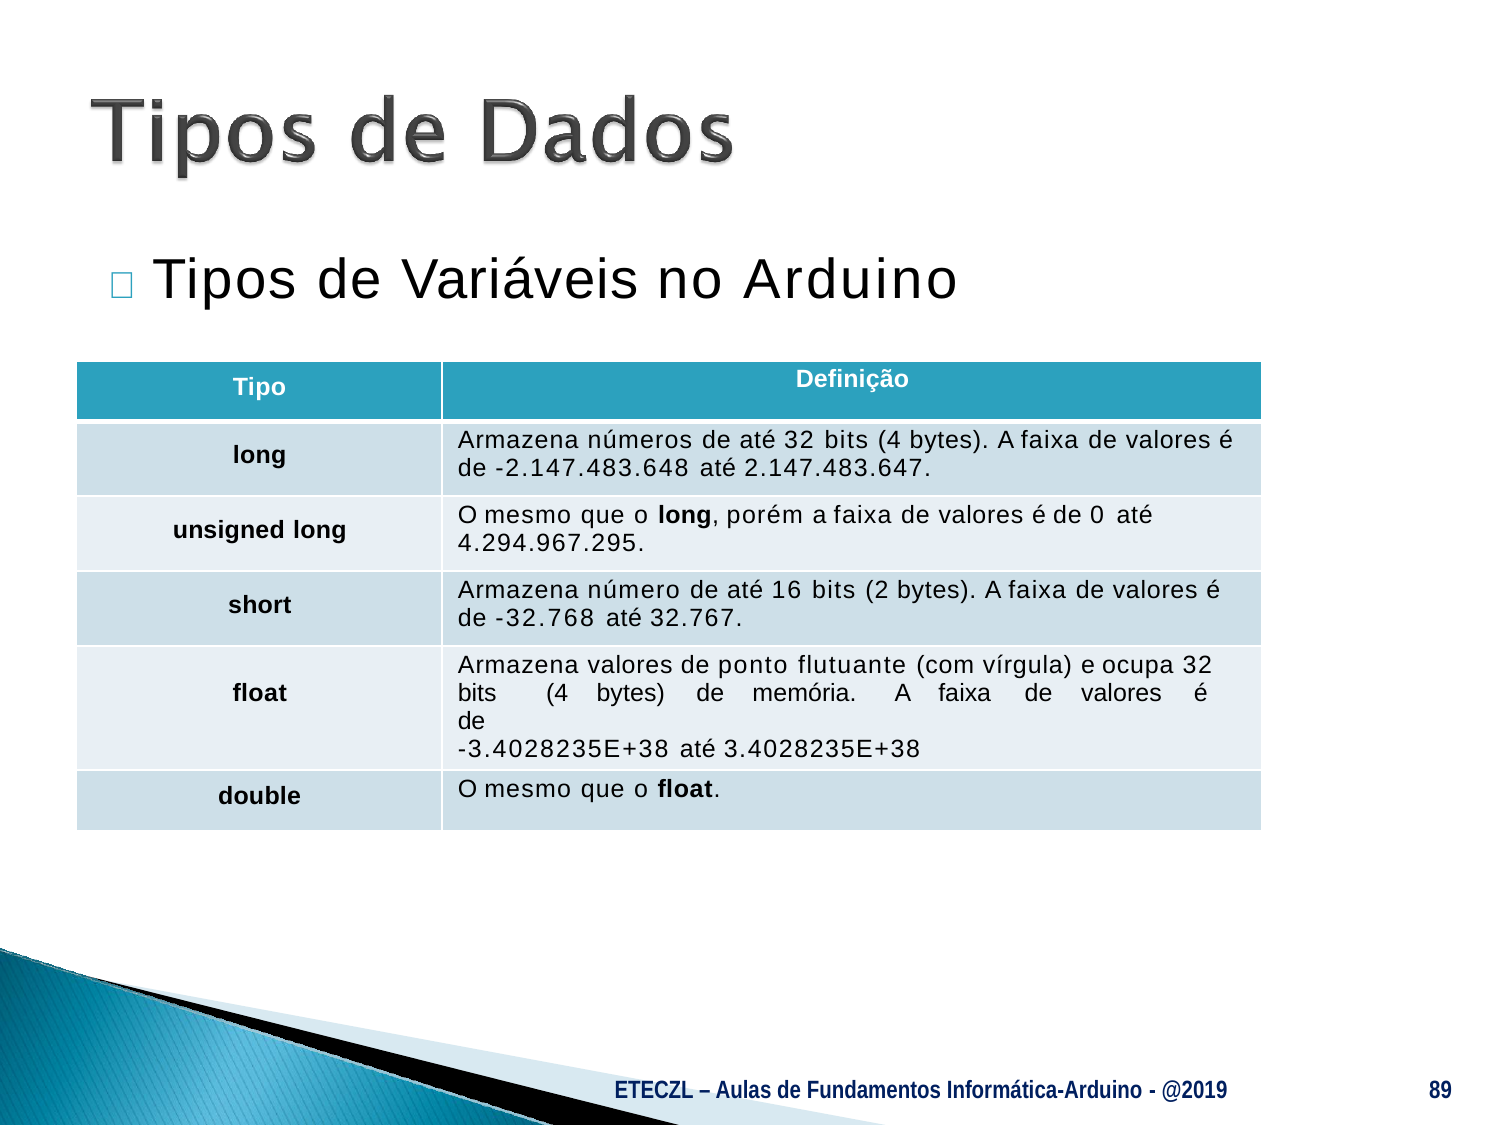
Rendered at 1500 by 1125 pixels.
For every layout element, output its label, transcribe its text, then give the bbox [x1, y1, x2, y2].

table_header Tipo [77, 362, 441, 419]
table_header Definição [443, 362, 1261, 419]
table_cell unsigned long [77, 497, 441, 570]
table_cell O mesmo que o long, porém a faixa de valores é de 0 até 4.294.967.295. [443, 497, 1261, 570]
table_cell short [77, 572, 441, 645]
table_cell Armazena número de até 16 bits (2 bytes). A faixa de valores é de -32.768 até 32.767. [443, 572, 1261, 645]
table_cell Armazena valores de ponto flutuante (com vírgula) e ocupa 32 bits (4 bytes) de memória. A faixa de valores é de -3.4028235E+38 até 3.4028235E+38 [443, 647, 1261, 769]
slide_number 89 [1424, 1072, 1468, 1125]
text_box [34, 60, 819, 248]
table_cell Armazena números de até 32 bits (4 bytes). A faixa de valores é de -2.147.483.648 até 2.147.483.647. [443, 424, 1261, 495]
table_cell float [77, 647, 441, 769]
footer ETECZL – Aulas de Fundamentos Informática-Arduino - @2019 [612, 1072, 1364, 1125]
table_cell double [77, 771, 441, 830]
picture [0, 948, 558, 1125]
table_cell O mesmo que o float. [443, 771, 1261, 830]
title  Tipos de Variáveis no Arduino [105, 240, 971, 360]
table_cell long [77, 424, 441, 495]
